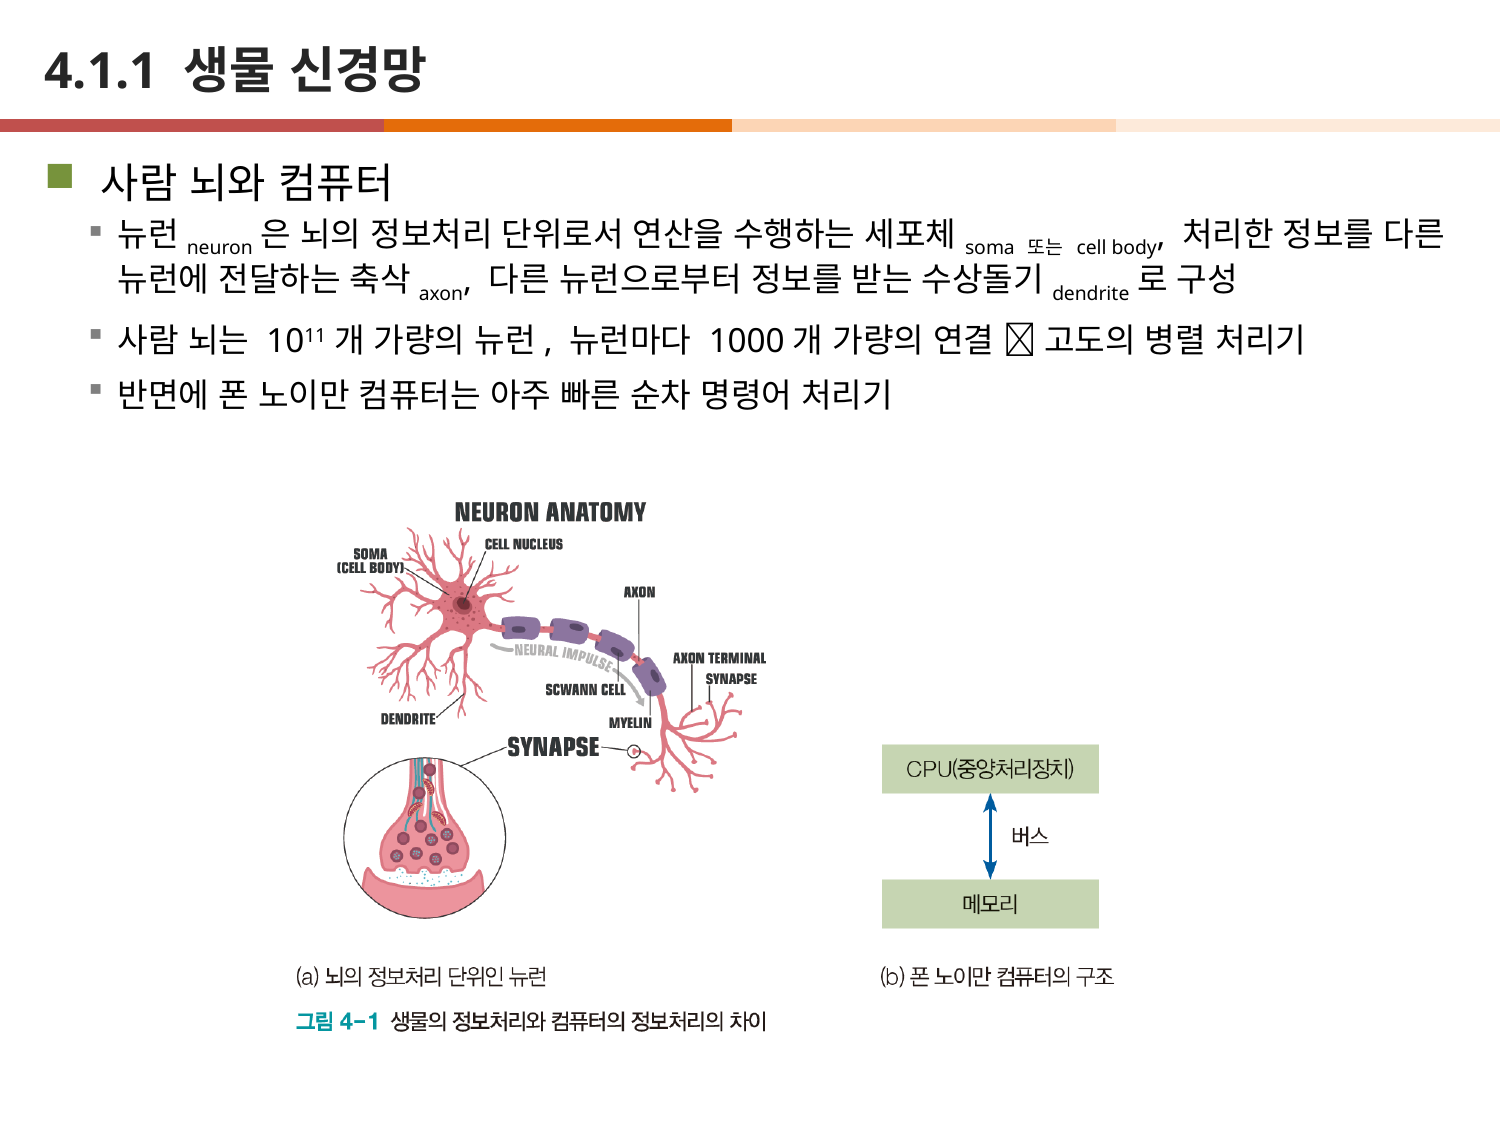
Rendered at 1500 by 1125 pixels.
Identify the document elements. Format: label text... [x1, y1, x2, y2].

picture [288, 491, 1123, 1038]
title 4.1.1 생물 신경망 [29, 23, 1270, 114]
list 사람 뇌와 컴퓨터 뉴런neuron은 뇌의 정보처리 단위로서 연산을 수행하는 세포체soma 또는 cell body, 처리한 정보를 다른 뉴런에 전달하는 축삭axon, 다른 뉴런으로부터 정보를 받는 수상돌기dendrite로 구성 사람 뇌는 1011개 가량의 뉴런, 뉴런마다 1000개 가량의 연결  고도의 병렬 처리기 반면에 폰 노이만 컴퓨터는 아주 빠른 순차 명령어 처리기 [29, 148, 1471, 1083]
